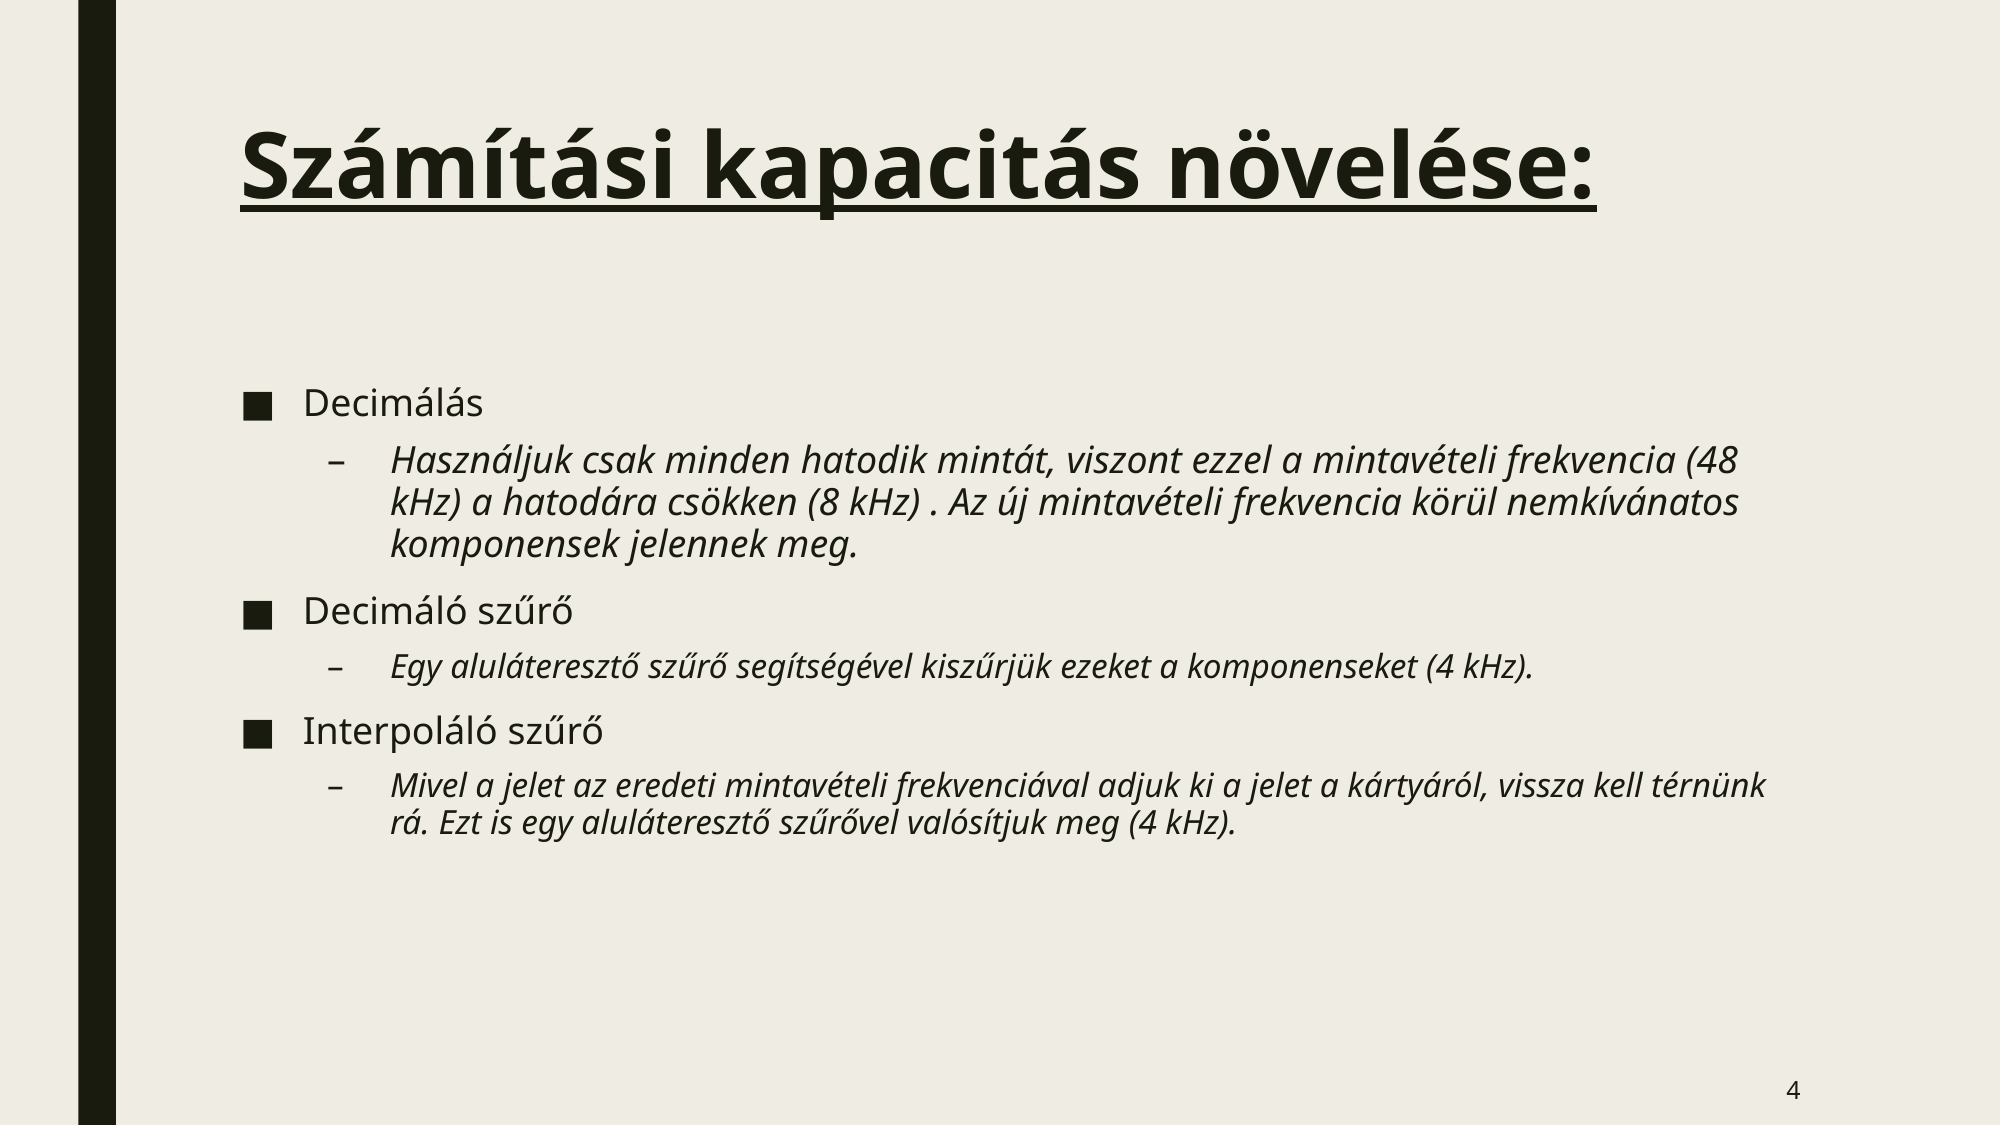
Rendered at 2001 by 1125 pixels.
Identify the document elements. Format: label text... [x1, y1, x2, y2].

slide_number 4 [1553, 1058, 1816, 1125]
title Számítási kapacitás növelése: [225, 112, 1800, 357]
list Decimálás Használjuk csak minden hatodik mintát, viszont ezzel a mintavételi frekvencia (48 kHz) a hatodára csökken (8 kHz) . Az új mintavételi frekvencia körül nemkívánatos komponensek jelennek meg. Decimáló szűrő Egy aluláteresztő szűrő segítségével kiszűrjük ezeket a komponenseket (4 kHz). Interpoláló szűrő Mivel a jelet az eredeti mintavételi frekvenciával adjuk ki a jelet a kártyáról, vissza kell térnünk rá. Ezt is egy aluláteresztő szűrővel valósítjuk meg (4 kHz). [225, 375, 1800, 963]
